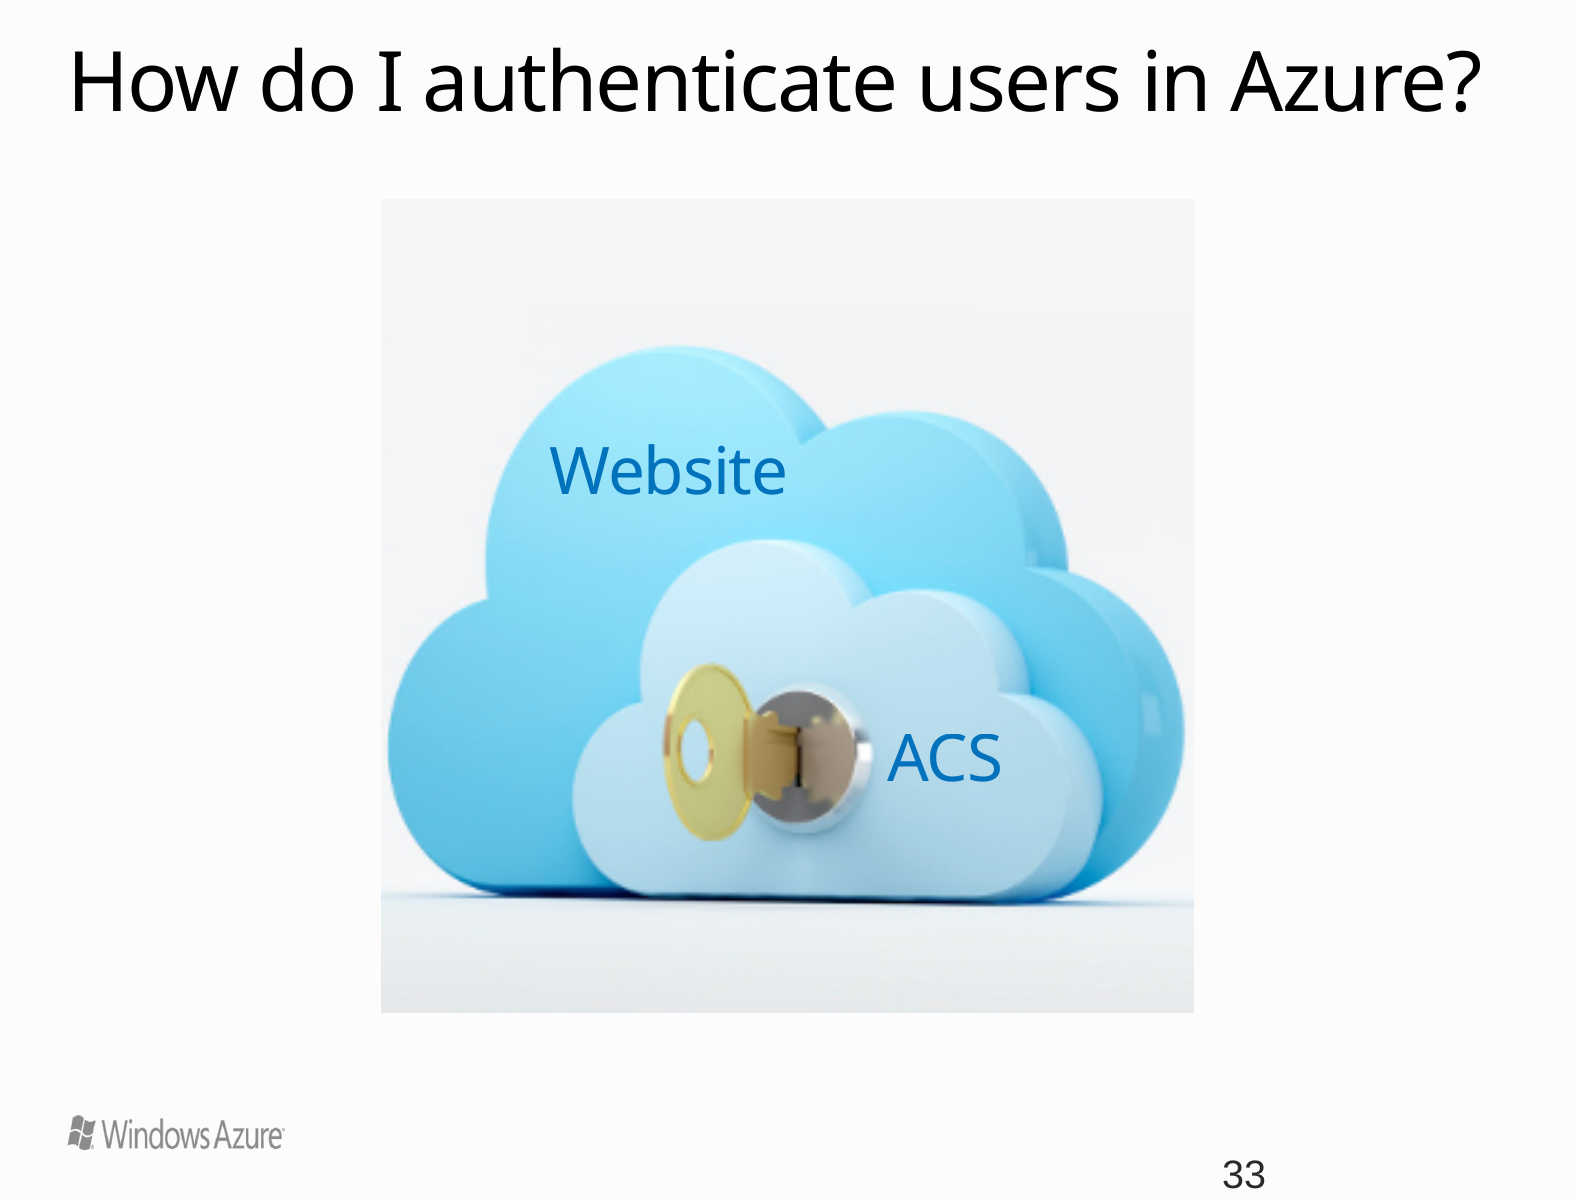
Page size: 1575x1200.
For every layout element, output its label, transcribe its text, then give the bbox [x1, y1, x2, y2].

slide_number 33 [1207, 1141, 1575, 1200]
title How do I authenticate users in Azure? [67, 39, 1508, 131]
picture [380, 199, 1194, 1013]
